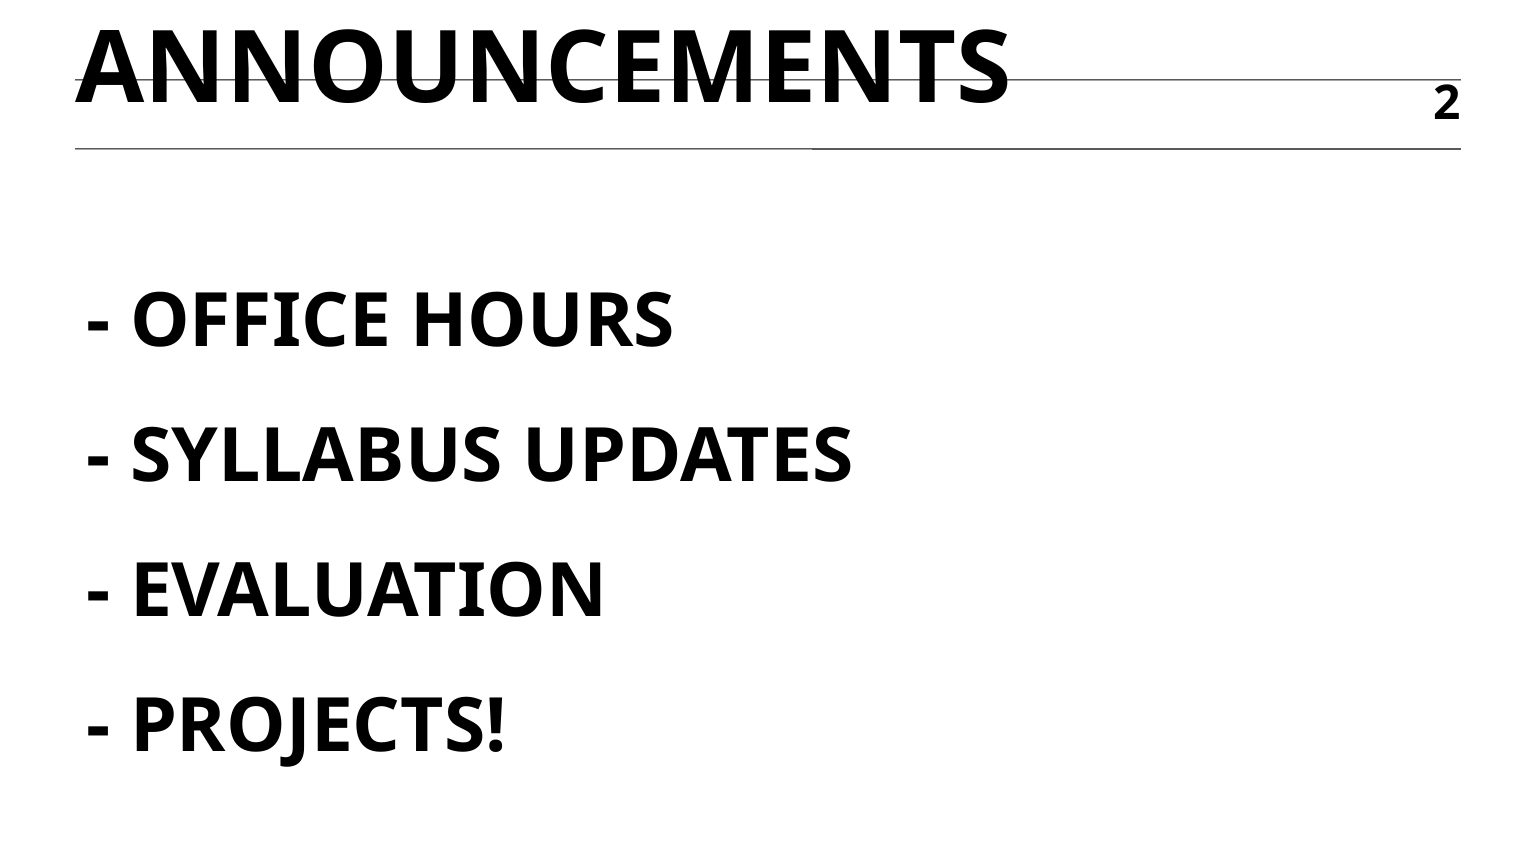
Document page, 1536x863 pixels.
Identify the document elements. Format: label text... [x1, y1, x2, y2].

title - office hours - syllabus updates - Evaluation - Projects! [72, 193, 1456, 800]
list announcements [60, 81, 1231, 132]
slide_number 2 [1419, 86, 1461, 138]
